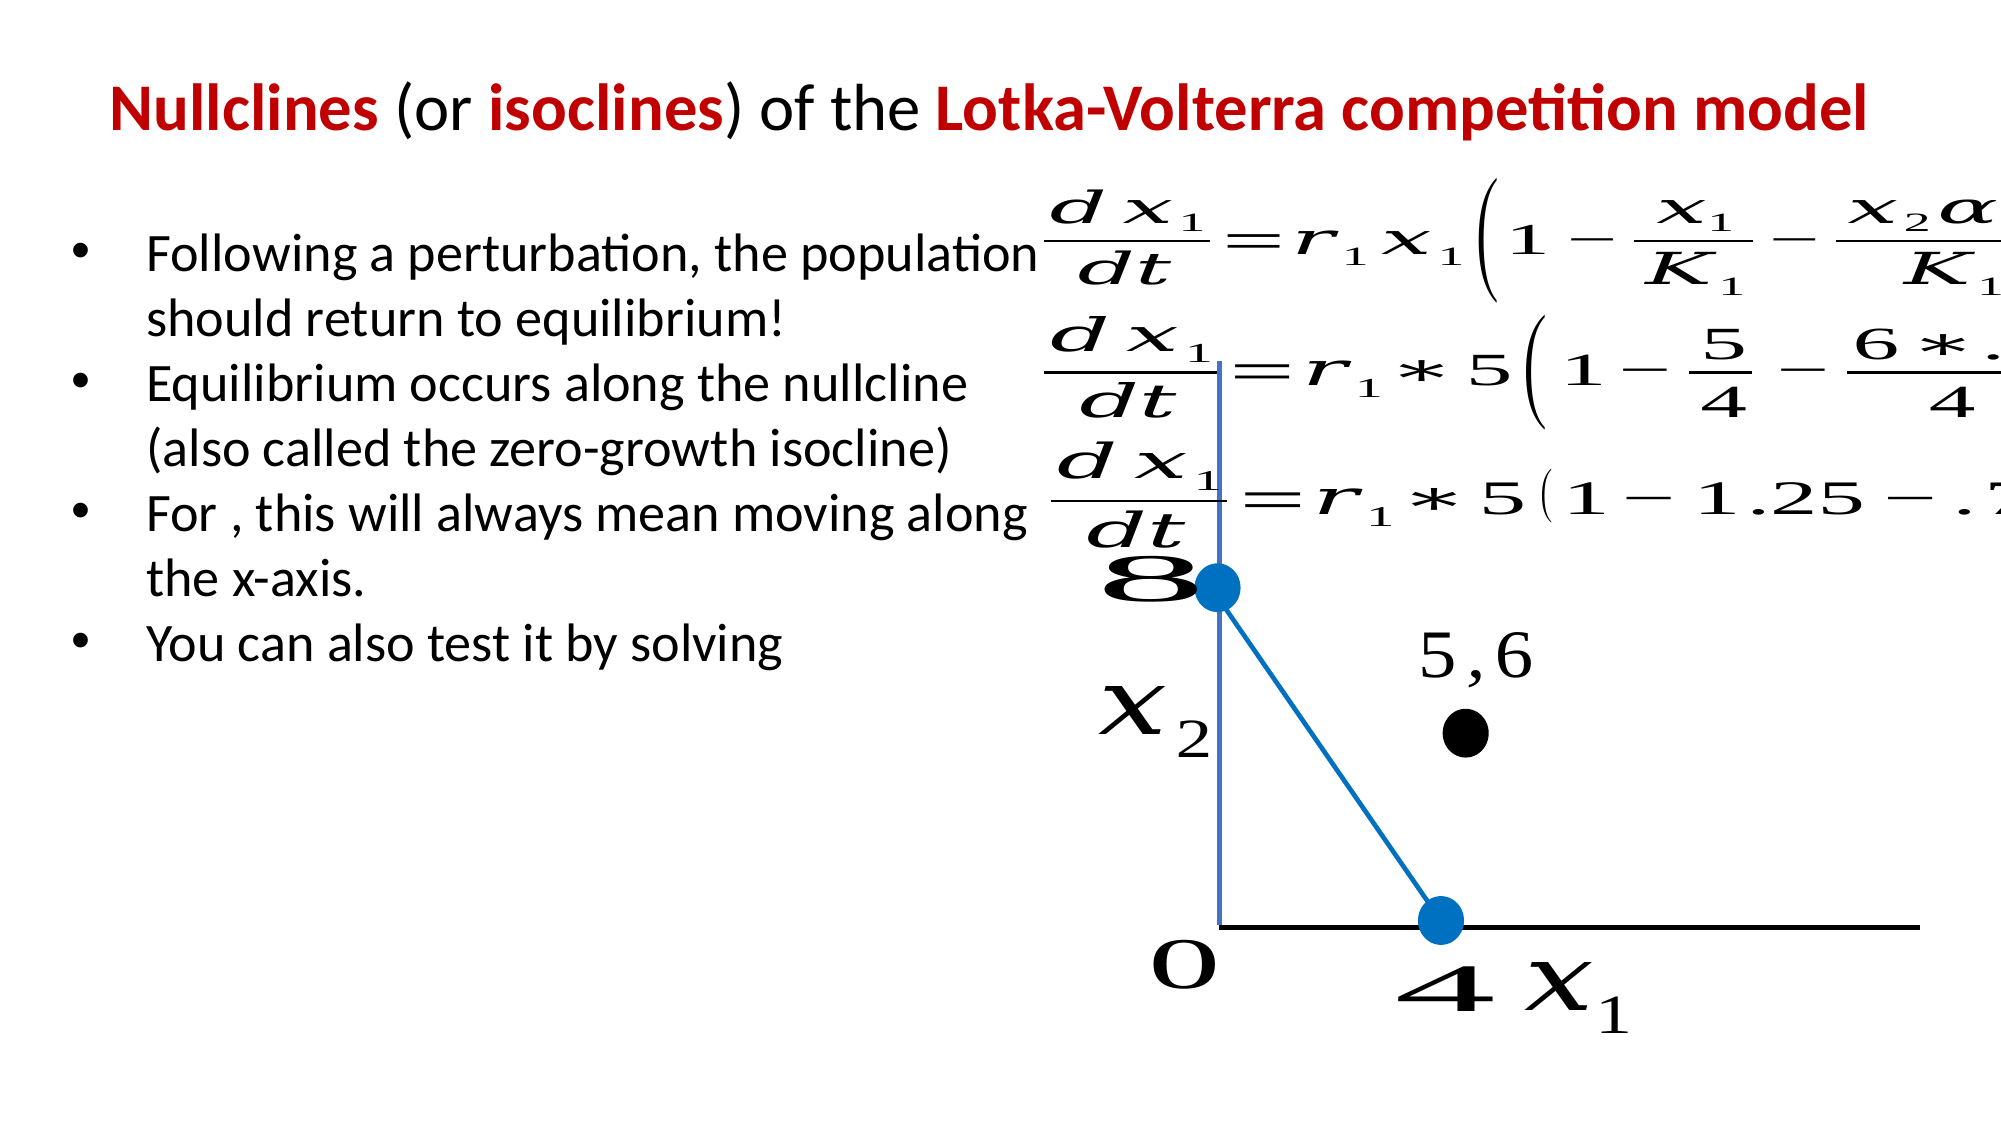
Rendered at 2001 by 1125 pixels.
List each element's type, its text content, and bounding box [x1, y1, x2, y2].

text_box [1208, 584, 1441, 921]
text_box [1193, 562, 1219, 612]
text_box [1441, 707, 1490, 759]
text_box [1418, 928, 1464, 946]
text_box Nullclines (or isoclines) of the Lotka-Volterra competition model [74, 56, 1921, 152]
text_box [1220, 562, 1242, 584]
text_box [1416, 895, 1466, 927]
